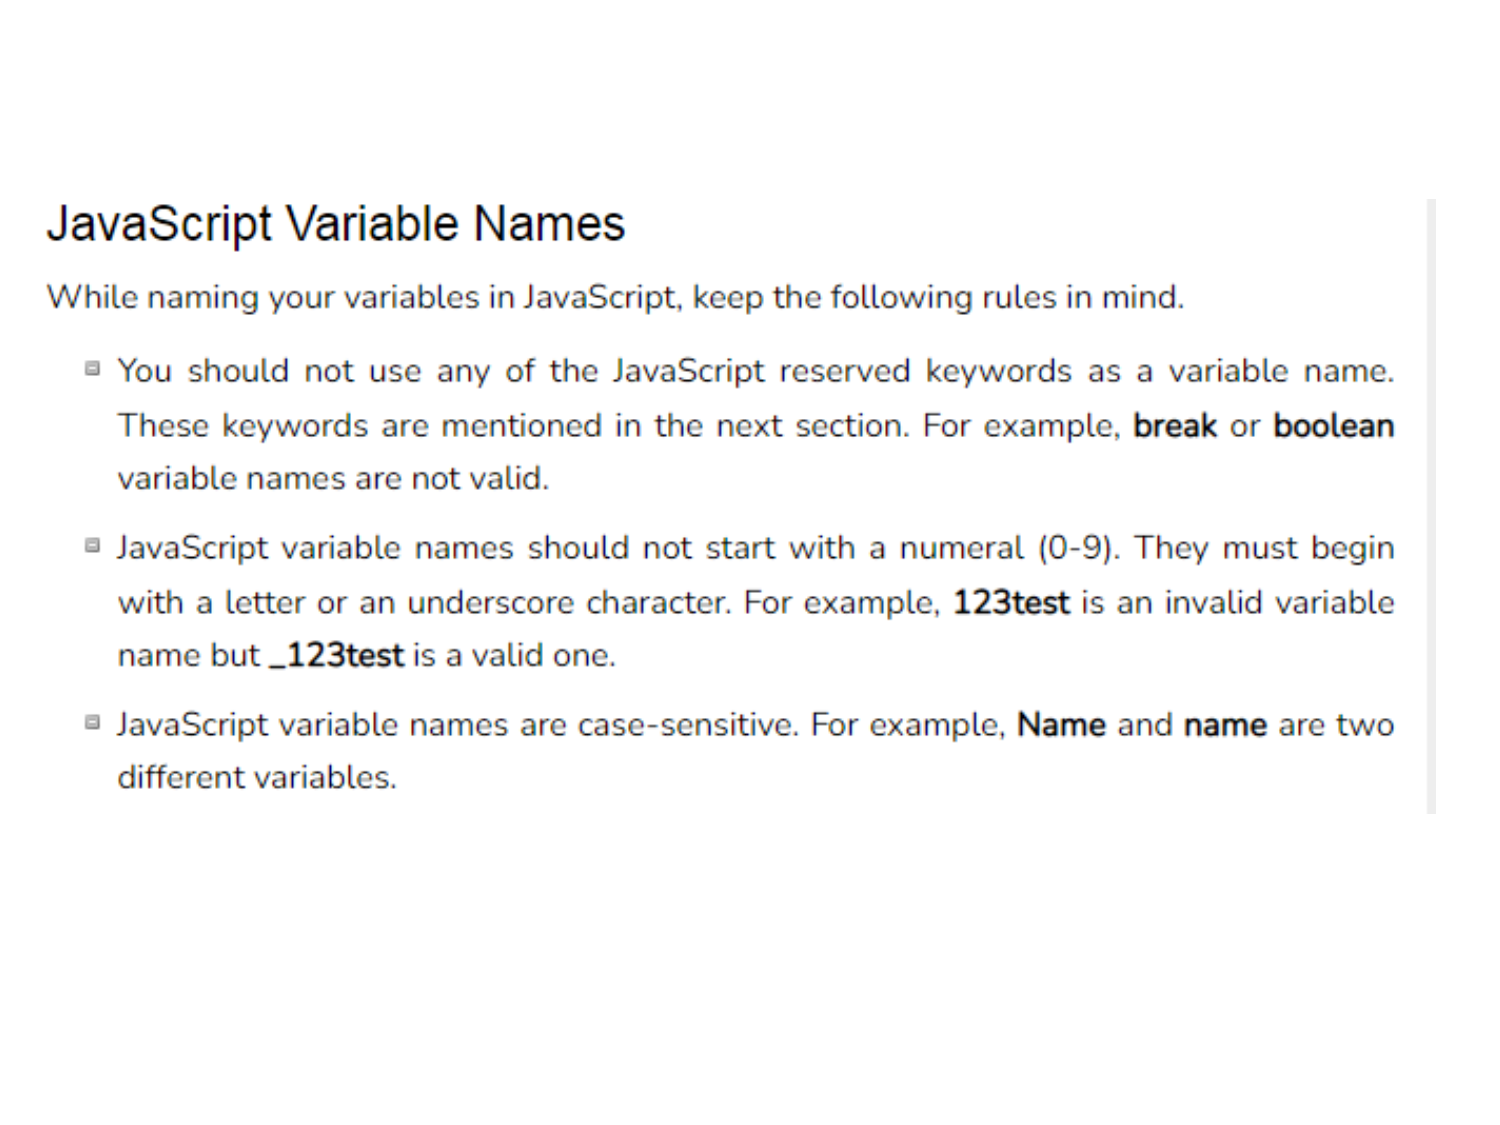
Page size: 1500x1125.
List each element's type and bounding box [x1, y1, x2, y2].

picture [34, 198, 1436, 815]
